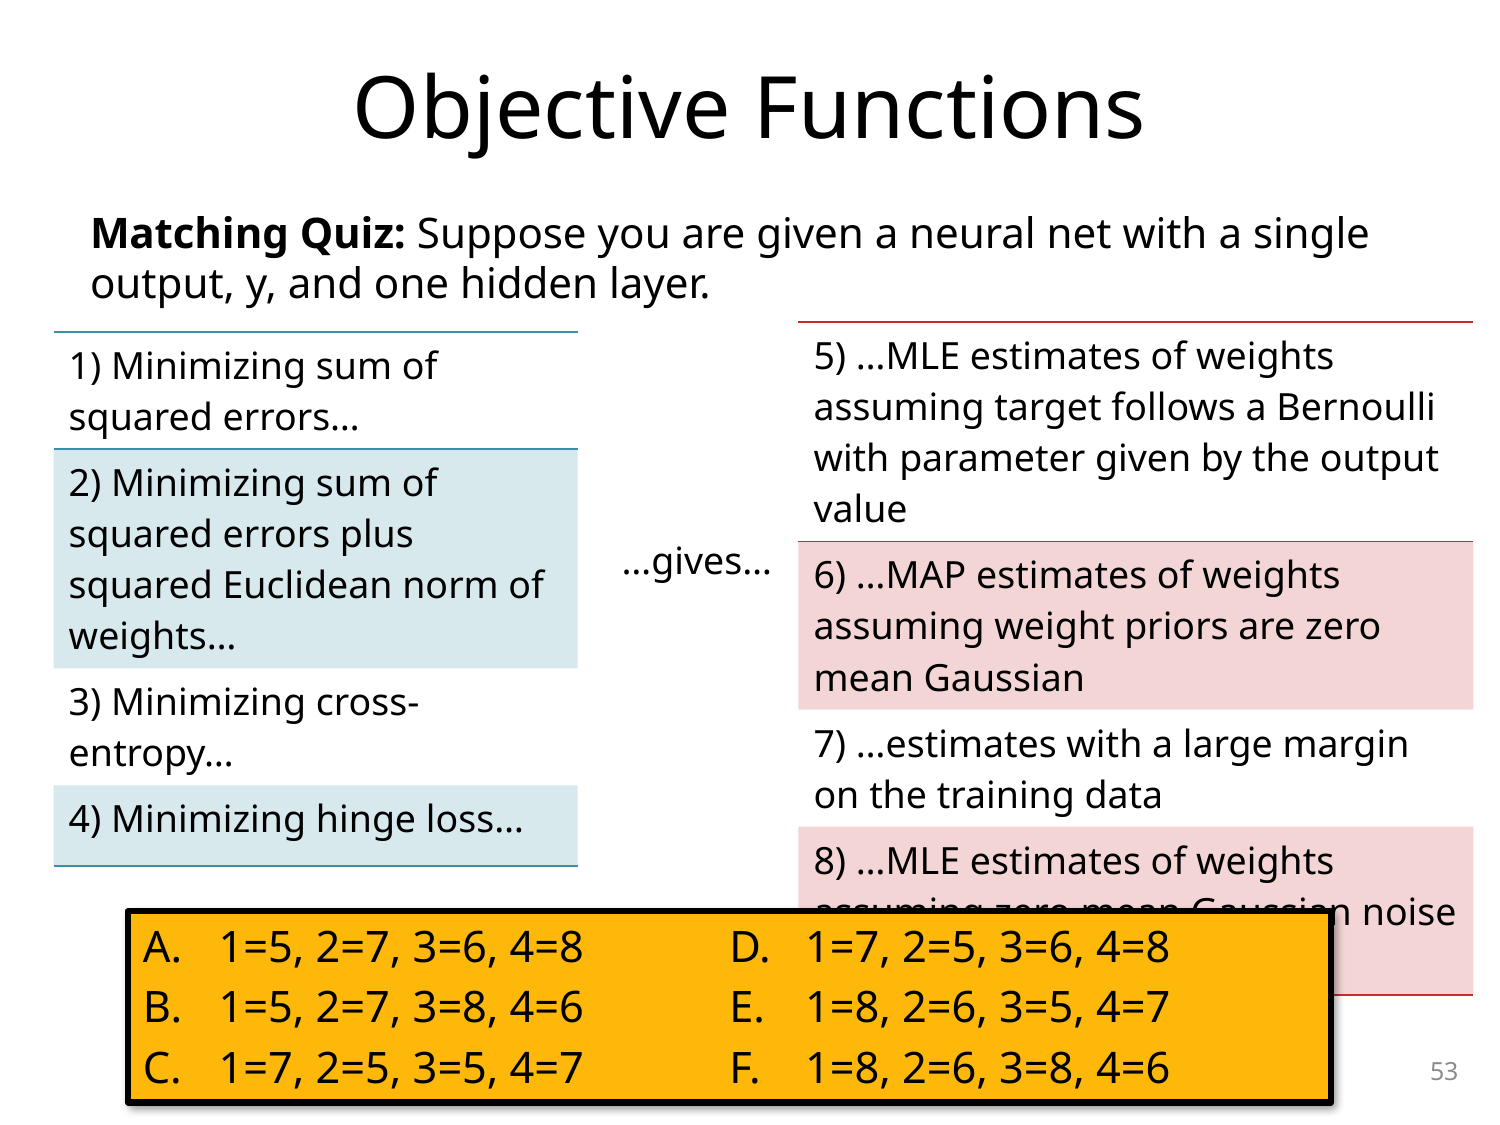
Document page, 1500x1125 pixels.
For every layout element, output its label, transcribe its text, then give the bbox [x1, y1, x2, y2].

table_header 5) …MLE estimates of weights assuming target follows a Bernoulli with parameter given by the output value [798, 323, 1473, 541]
slide_number 53 [1340, 1042, 1474, 1103]
list Matching Quiz: Suppose you are given a neural net with a single output, y, and one hidden layer. [75, 198, 1425, 315]
table_cell 8) …MLE estimates of weights assuming zero mean Gaussian noise on the output value [798, 827, 1473, 994]
table_cell 3) Minimizing cross-entropy… [54, 668, 578, 785]
table_cell 6) …MAP estimates of weights assuming weight priors are zero mean Gaussian [798, 542, 1473, 710]
text_box 1=5, 2=7, 3=6, 4=8 1=5, 2=7, 3=8, 4=6 1=7, 2=5, 3=5, 4=7 1=7, 2=5, 3=6, 4=8 1=8, 2=6, 3=5, 4=7 1=8, 2=6, 3=8, 4=6 [127, 911, 1331, 1103]
table_cell 2) Minimizing sum of squared errors plus squared Euclidean norm of weights… [54, 450, 578, 668]
title Objective Functions [75, 45, 1425, 164]
text_box …gives… [603, 496, 791, 623]
table_cell 7) …estimates with a large margin on the training data [798, 710, 1473, 827]
table_header 1) Minimizing sum of squared errors… [54, 333, 578, 448]
table_cell 4) Minimizing hinge loss… [54, 785, 578, 865]
